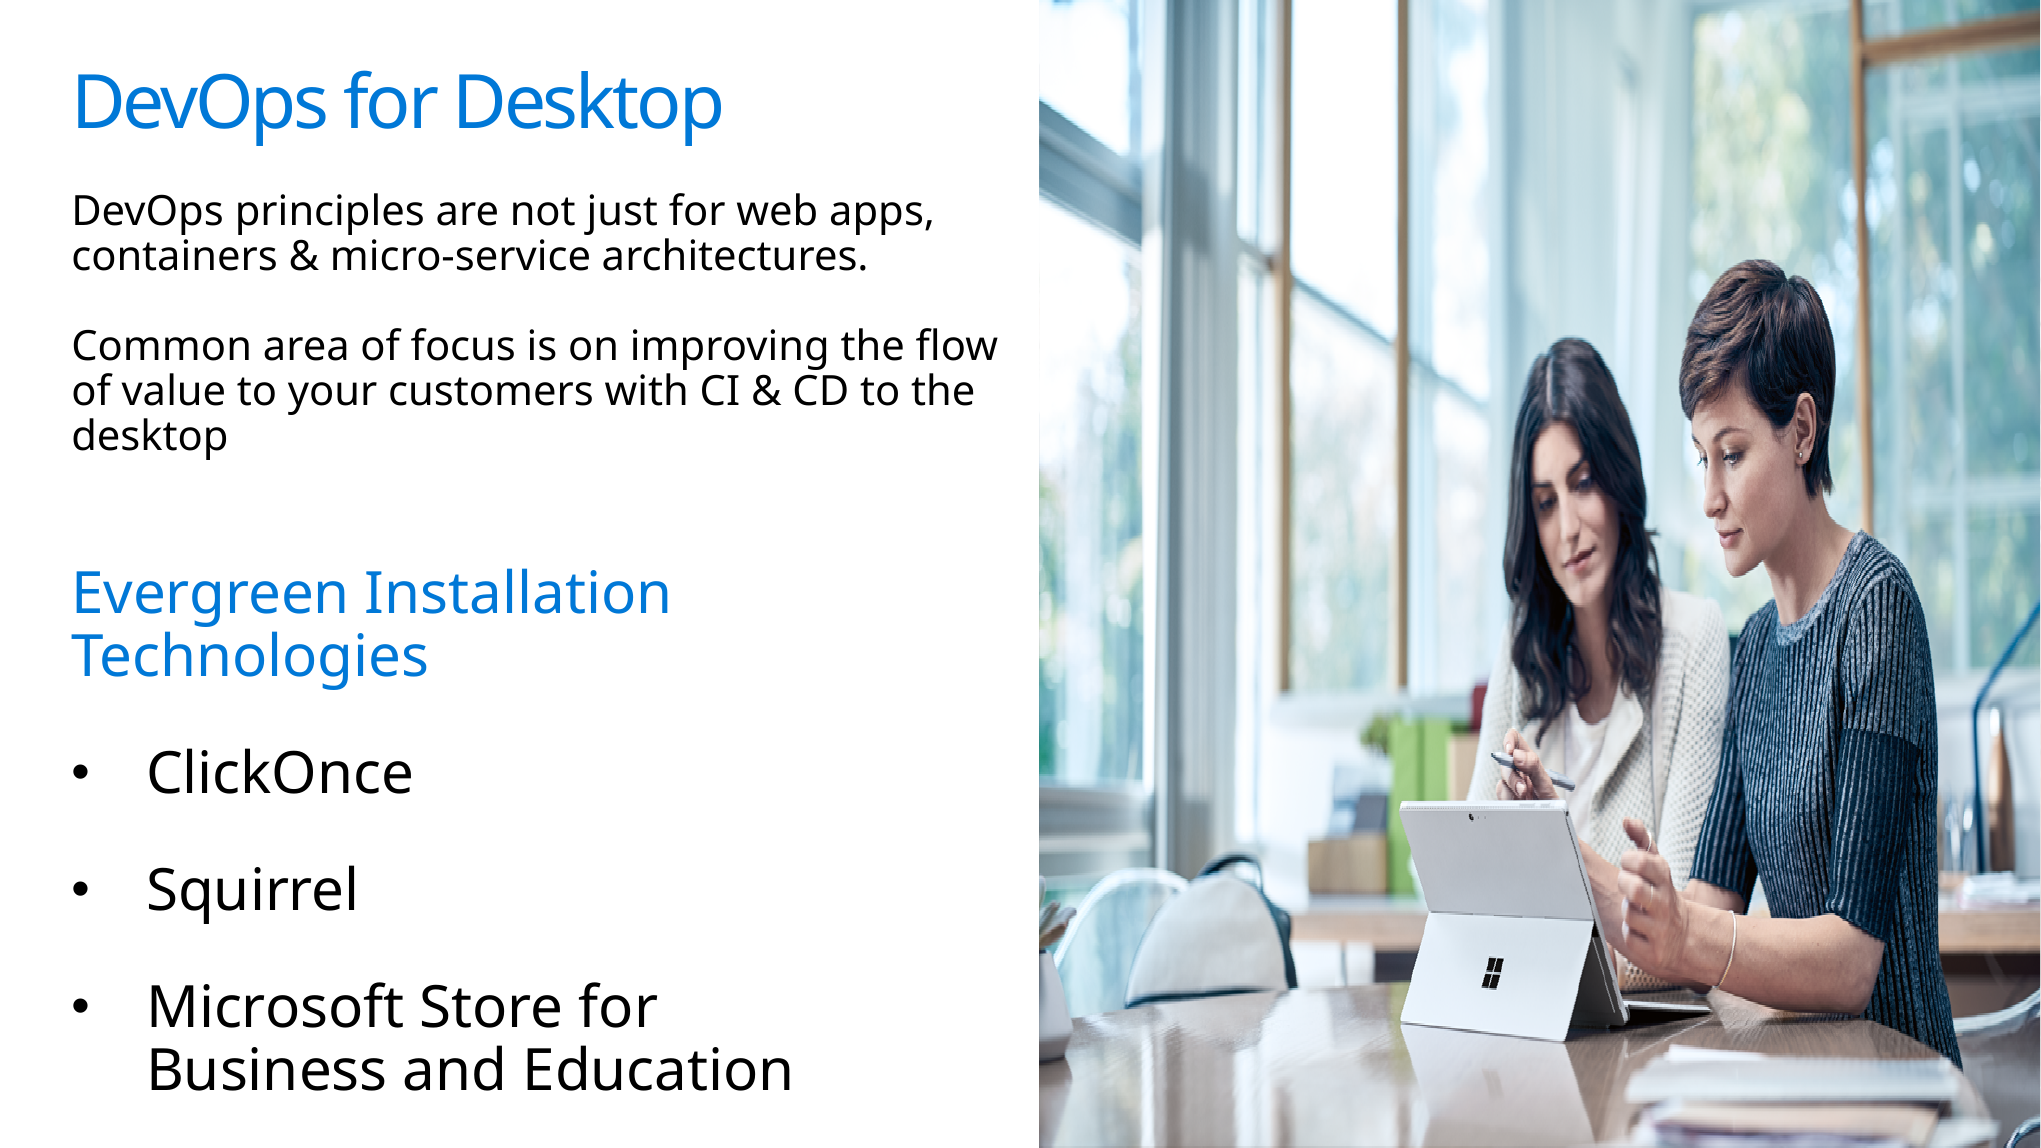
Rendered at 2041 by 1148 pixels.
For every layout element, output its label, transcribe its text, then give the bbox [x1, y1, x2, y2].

title DevOps for Desktop [71, 37, 1001, 165]
picture [1038, 0, 2041, 1148]
list DevOps principles are not just for web apps, containers & micro-service architectures. Common area of focus is on improving the flow of value to your customers with CI & CD to the desktop Evergreen Installation Technologies ClickOnce Squirrel Microsoft Store for Business and Education [71, 189, 1001, 1074]
